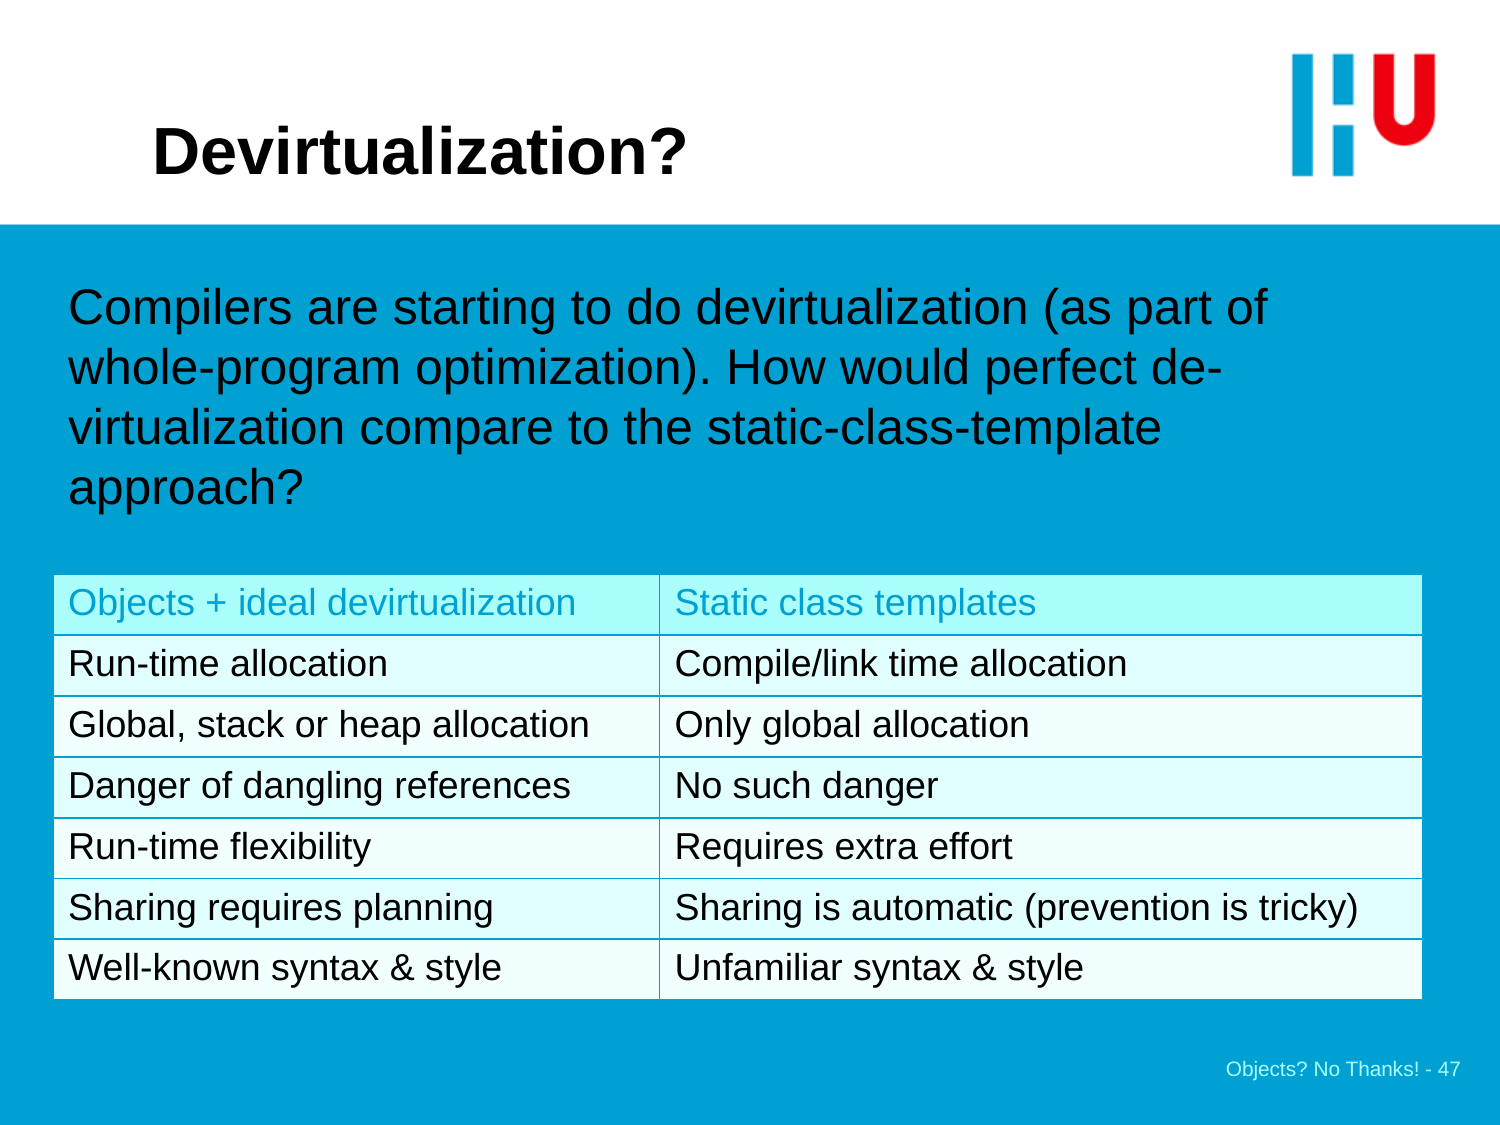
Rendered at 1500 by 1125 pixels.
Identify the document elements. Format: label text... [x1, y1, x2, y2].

title Devirtualization? [137, 99, 1150, 196]
table_header Static class templates [660, 575, 1422, 634]
table_cell Well-known syntax & style [54, 940, 659, 999]
table_cell Global, stack or heap allocation [54, 697, 659, 756]
table_cell Sharing requires planning [54, 879, 659, 938]
table_cell Run-time flexibility [54, 819, 659, 878]
table_cell Compile/link time allocation [660, 636, 1422, 695]
slide_number Objects? No Thanks! - 47 [1163, 1030, 1476, 1106]
list Compilers are starting to do devirtualization (as part of whole-program optimization). How would perfect de-virtualization compare to the static-class-template approach? [53, 267, 1424, 525]
table_cell Danger of dangling references [54, 758, 659, 817]
table_header Objects + ideal devirtualization [54, 575, 659, 634]
table_cell Run-time allocation [54, 636, 659, 695]
table_cell Unfamiliar syntax & style [660, 940, 1422, 999]
table_cell Requires extra effort [660, 819, 1422, 878]
table_cell Sharing is automatic (prevention is tricky) [660, 879, 1422, 938]
picture [0, 0, 1500, 224]
table_cell No such danger [660, 758, 1422, 817]
table_cell Only global allocation [660, 697, 1422, 756]
